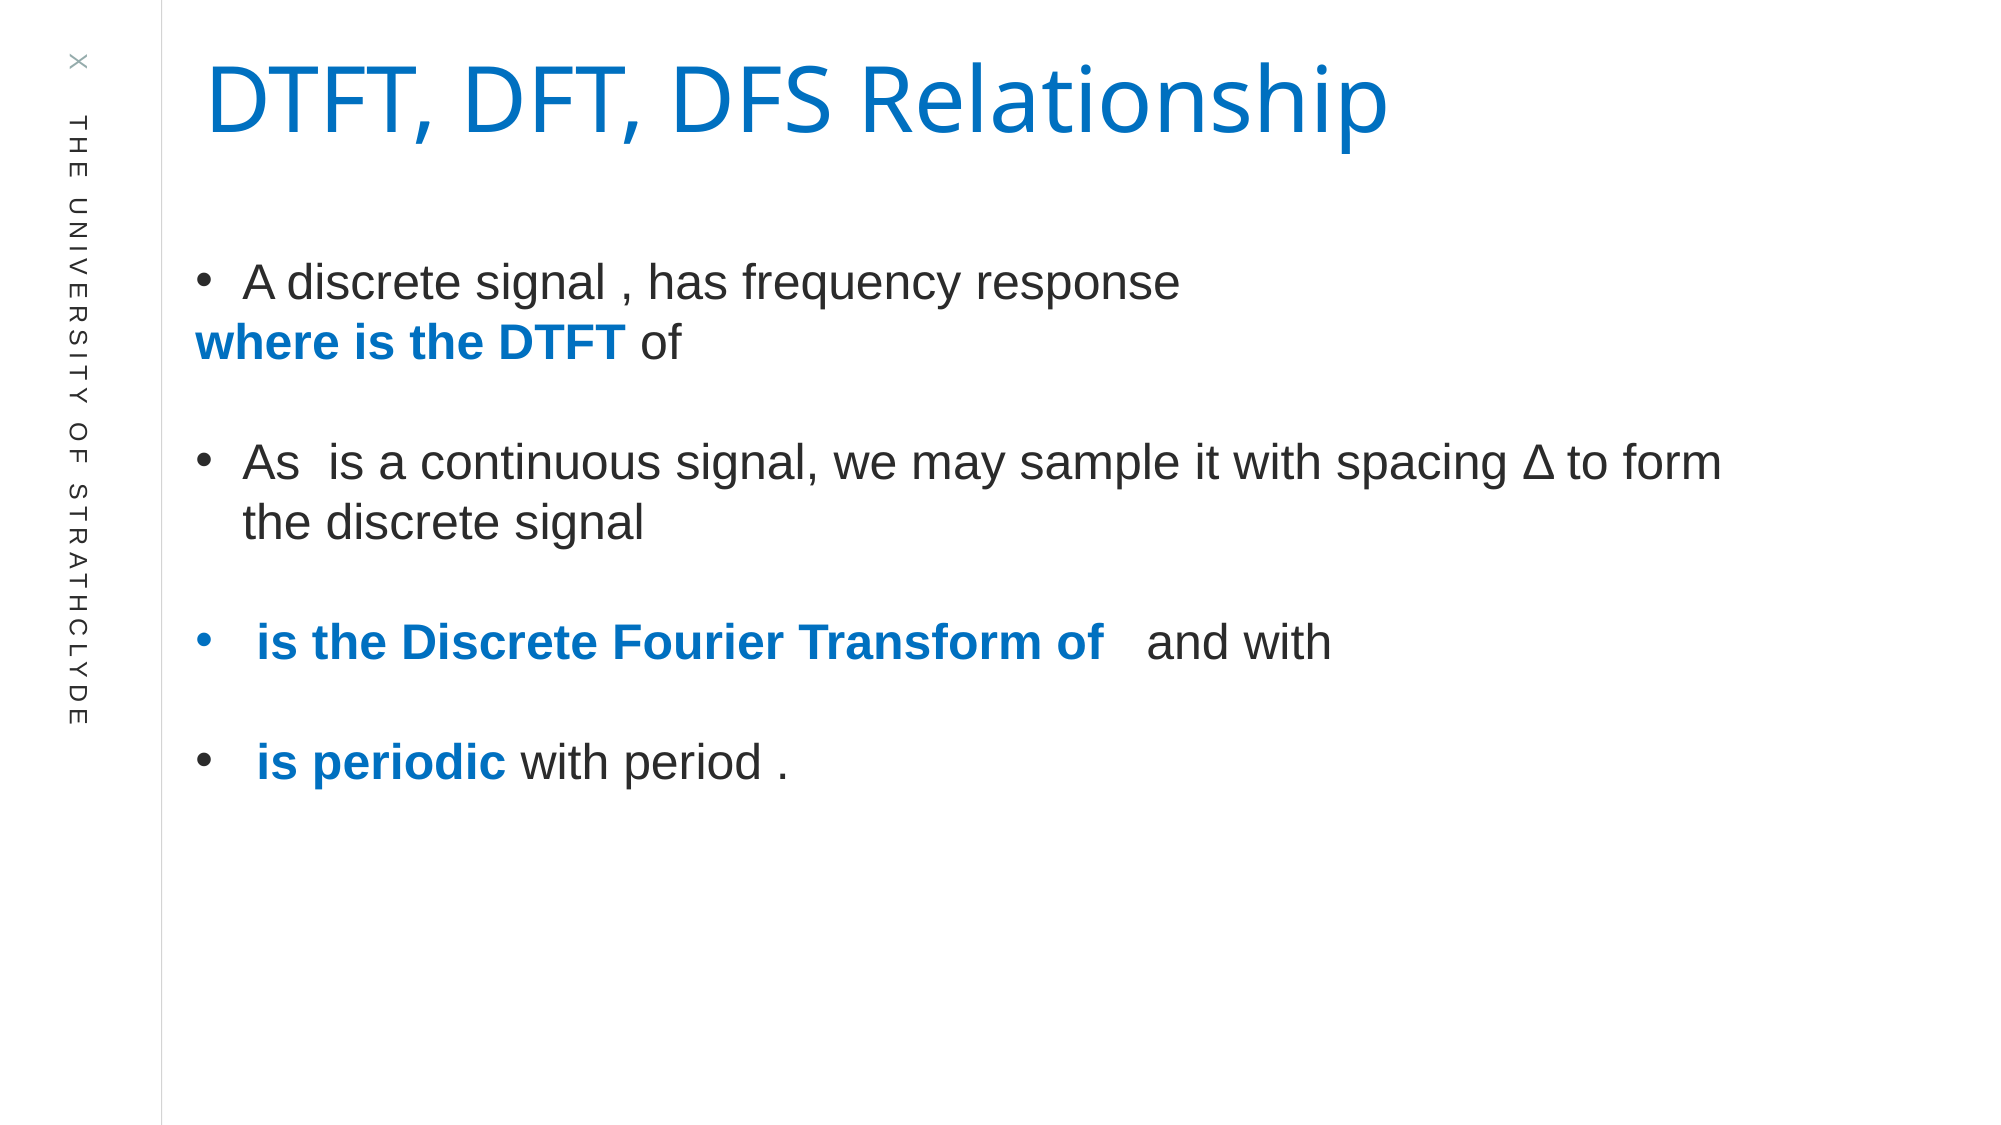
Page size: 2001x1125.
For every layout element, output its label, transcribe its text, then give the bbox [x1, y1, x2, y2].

title DTFT, DFT, DFS Relationship [204, 30, 2000, 149]
